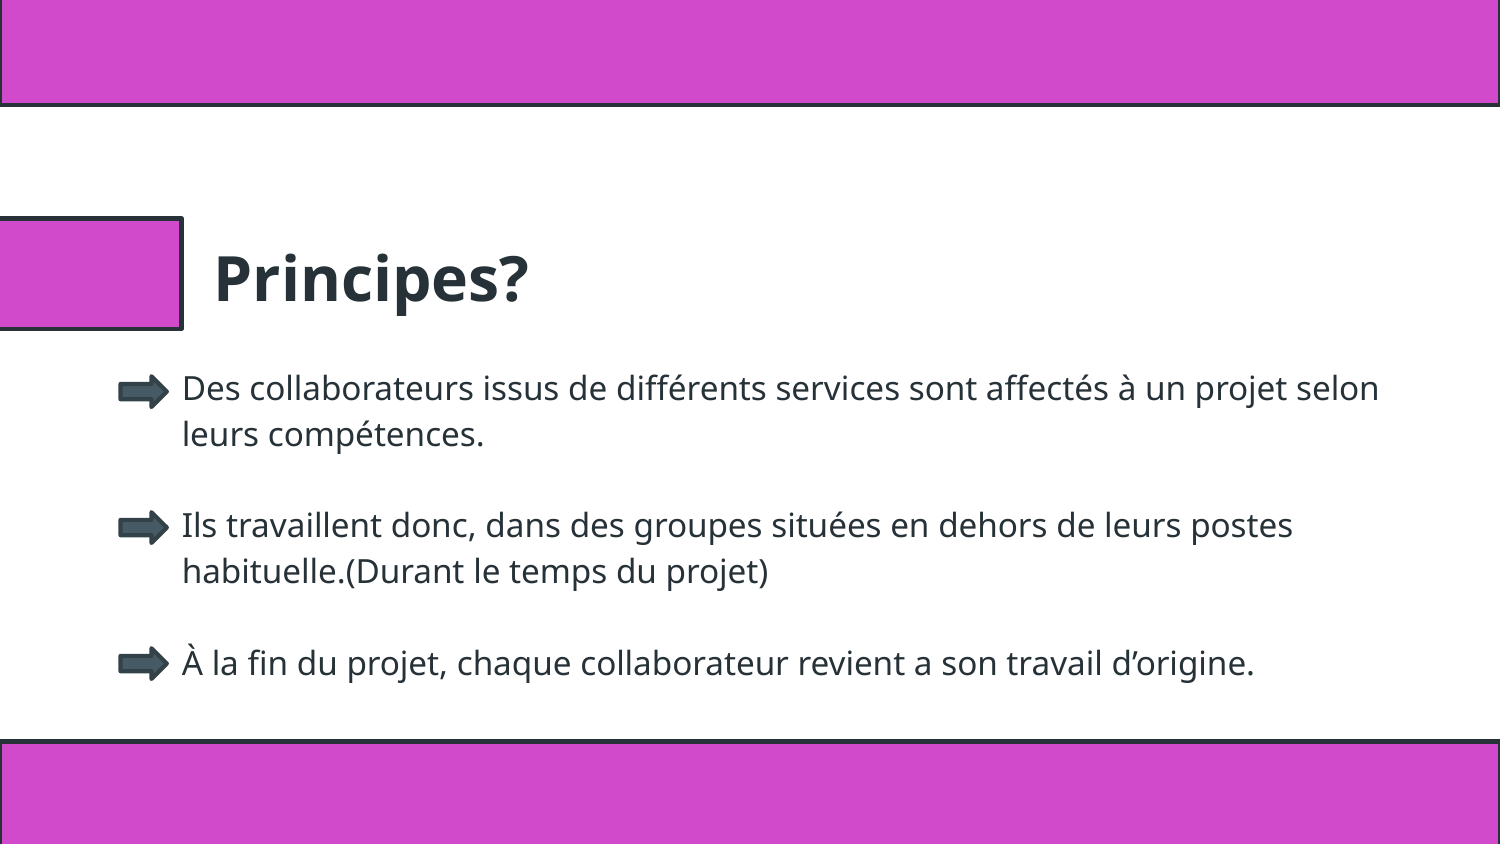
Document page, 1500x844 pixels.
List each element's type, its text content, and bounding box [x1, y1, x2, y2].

title Principes? [198, 239, 902, 311]
text_box [118, 374, 169, 409]
text_box [0, 0, 1500, 107]
text_box [0, 739, 1500, 844]
text_box [118, 510, 169, 545]
text_box [0, 216, 184, 331]
text_box Des collaborateurs issus de différents services sont affectés à un projet selon leurs compétences. Ils travaillent donc, dans des groupes situées en dehors de leurs postes habituelle.(Durant le temps du projet) À la fin du projet, chaque collaborateur revient a son travail d’origine. [166, 311, 1444, 739]
text_box [118, 646, 169, 681]
